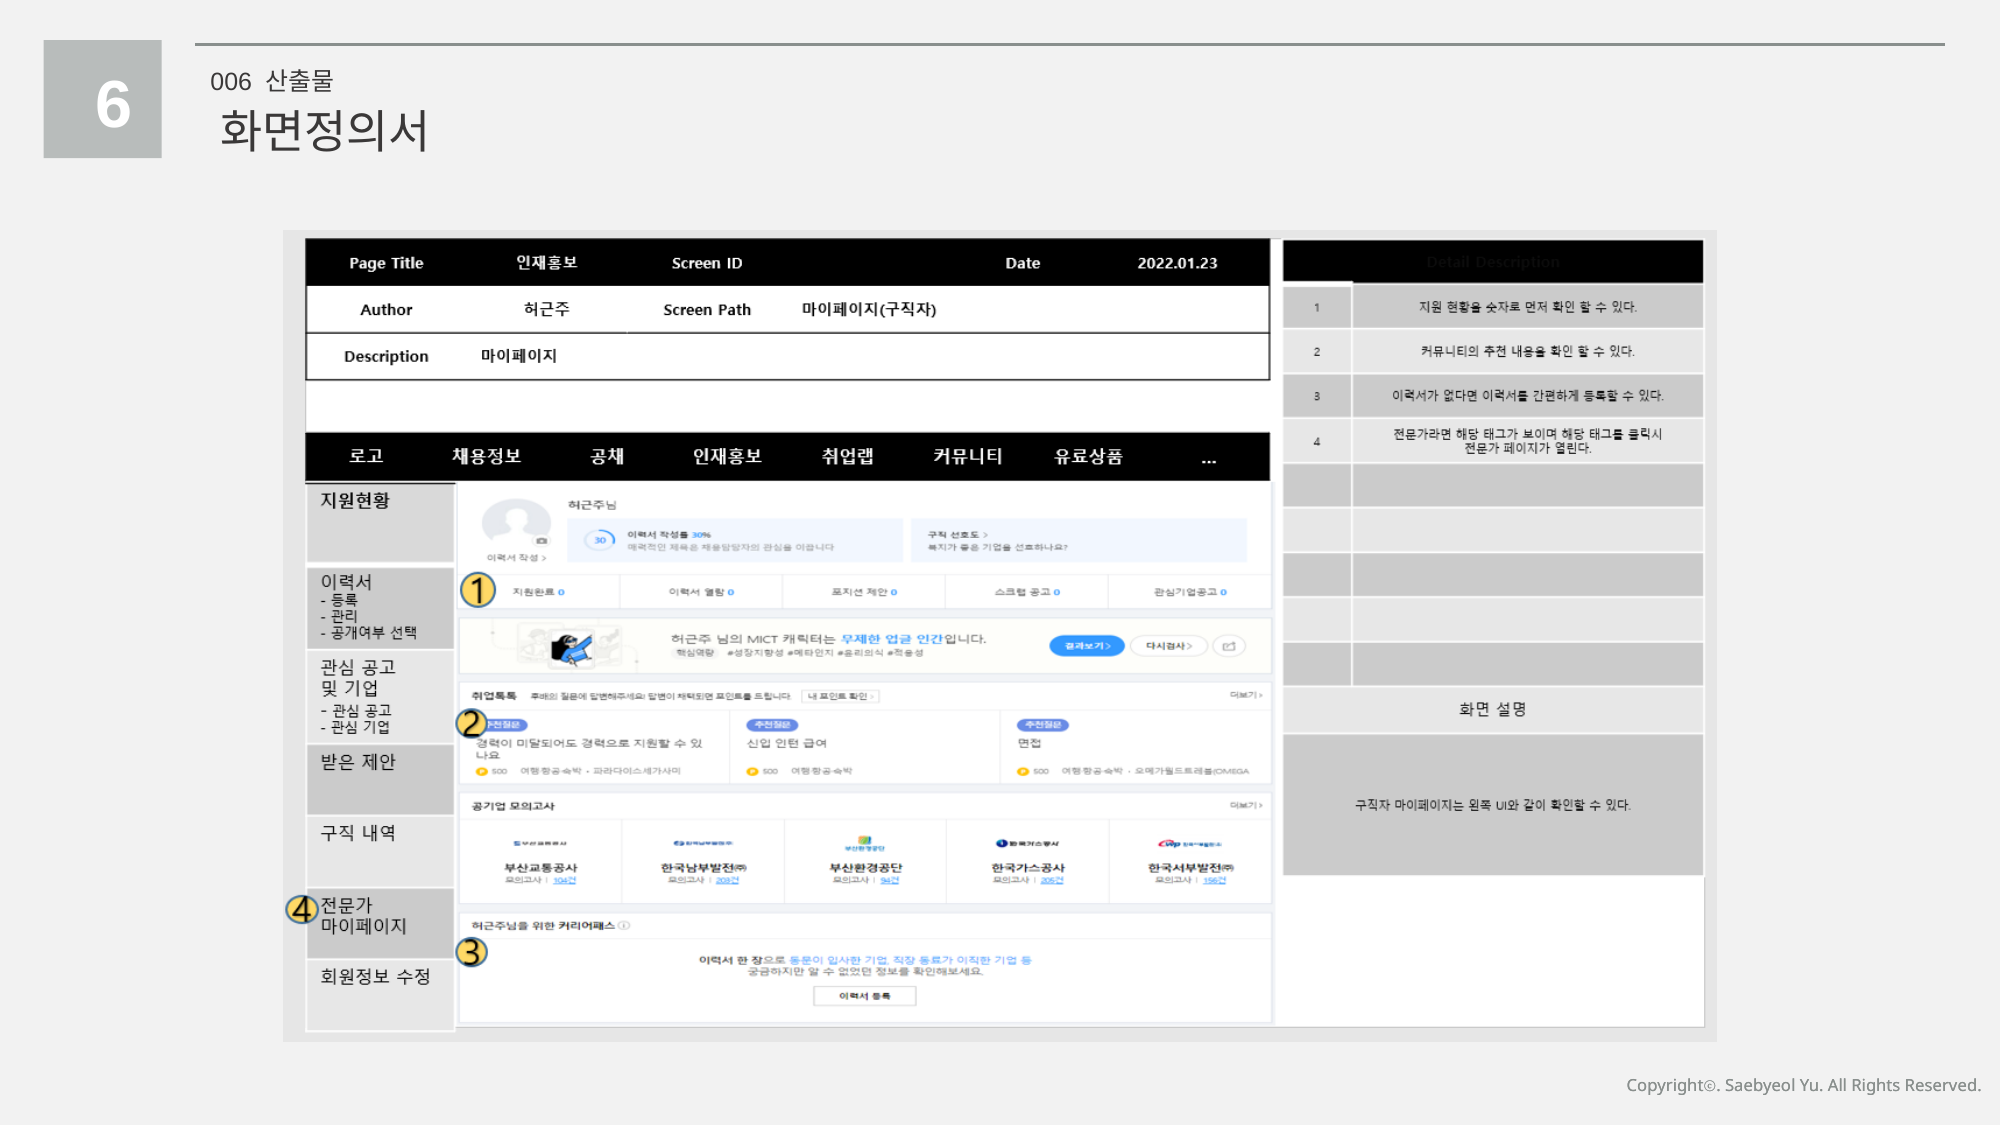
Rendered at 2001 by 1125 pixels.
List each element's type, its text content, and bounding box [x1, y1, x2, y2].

text_box [42, 39, 163, 159]
text_box Copyrightⓒ. Saebyeol Yu. All Rights Reserved. [1611, 1067, 1998, 1102]
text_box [194, 57, 457, 167]
text_box 6 [80, 52, 123, 148]
picture [283, 230, 1717, 1042]
